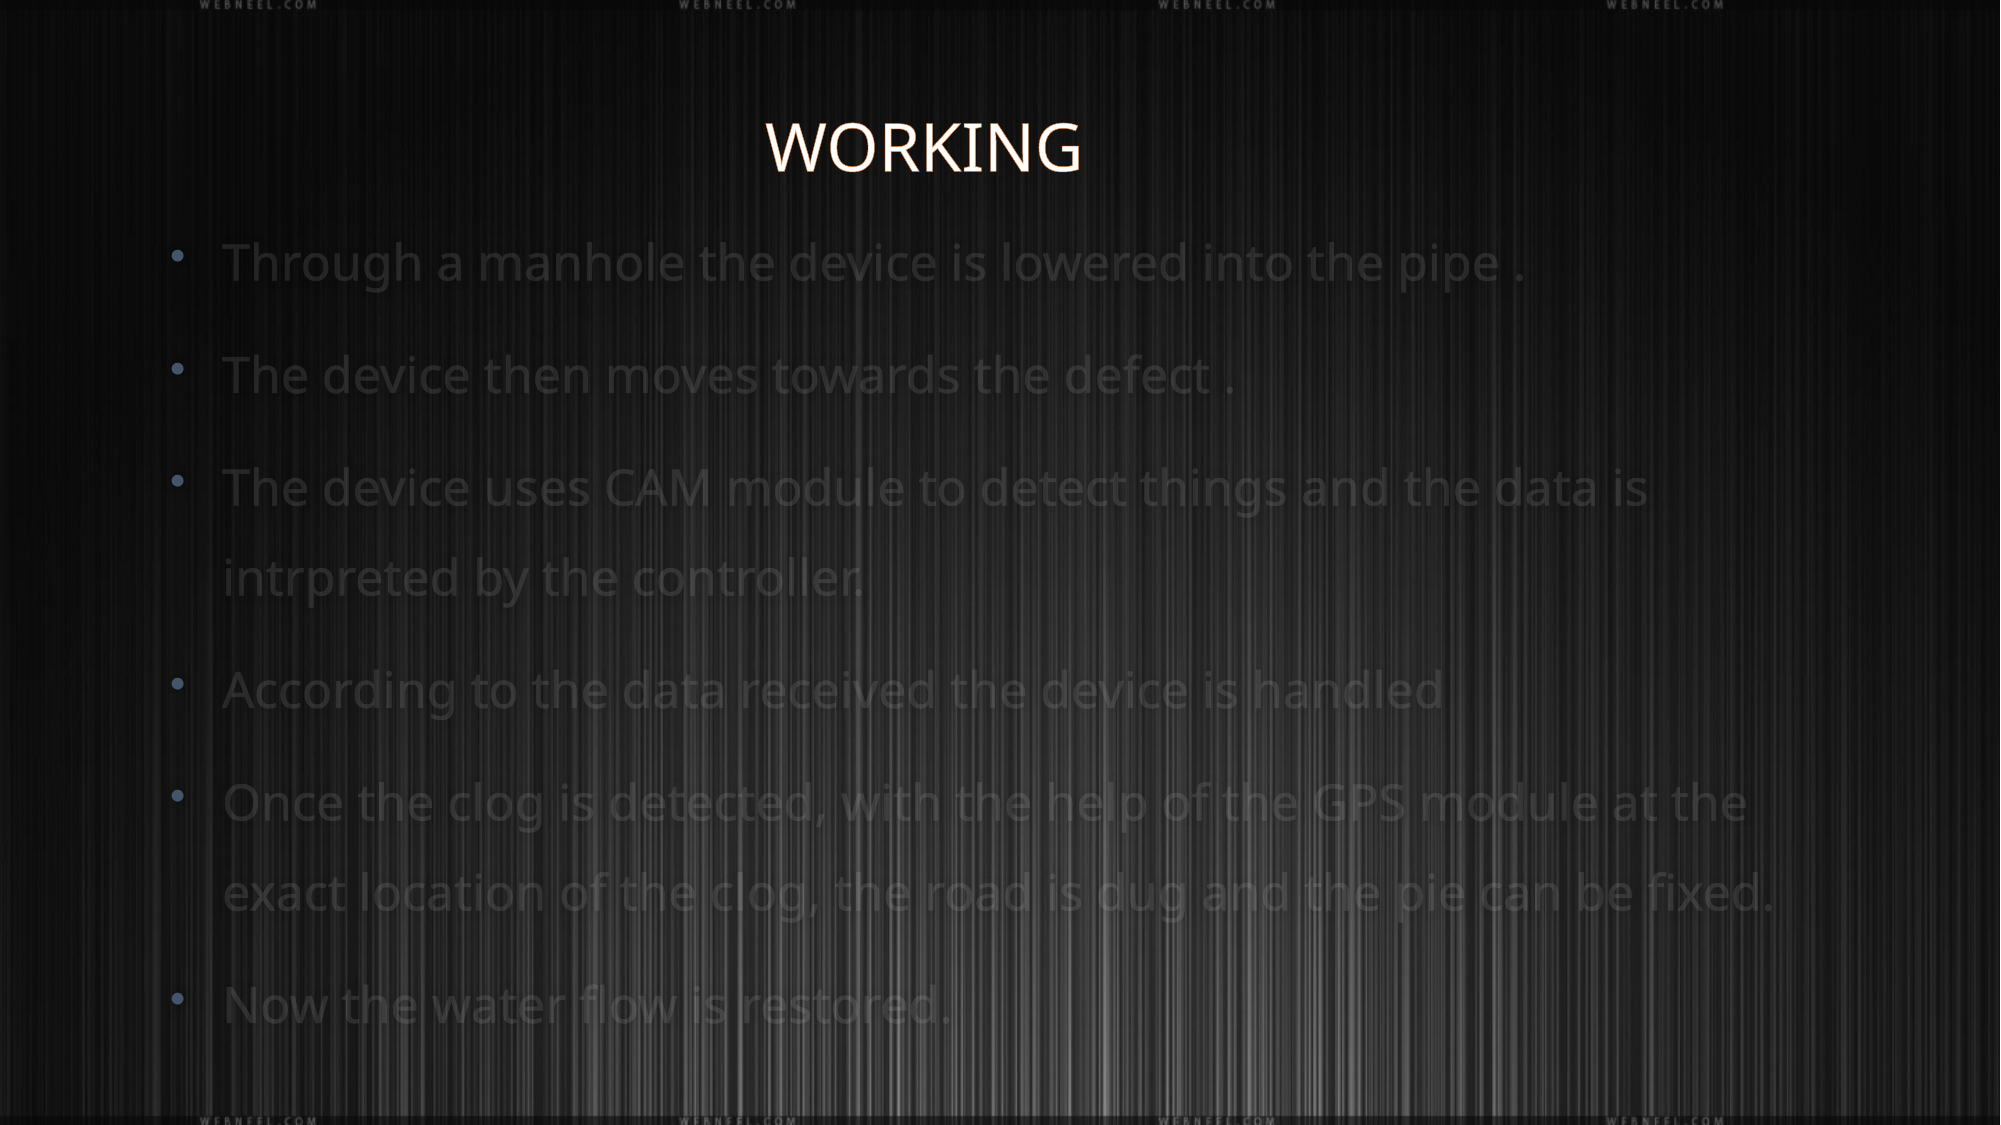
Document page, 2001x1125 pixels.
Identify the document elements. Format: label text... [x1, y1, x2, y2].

text_box Through a manhole the device is lowered into the pipe . The device then moves towards the defect . The device uses CAM module to detect things and the data is intrpreted by the controller. According to the data received the device is handled Once the clog is detected, with the help of the GPS module at the exact location of the clog, the road is dug and the pie can be fixed. Now the water flow is restored. [150, 192, 1885, 859]
picture [0, 0, 2000, 1125]
text_box WORKING [750, 97, 1215, 192]
